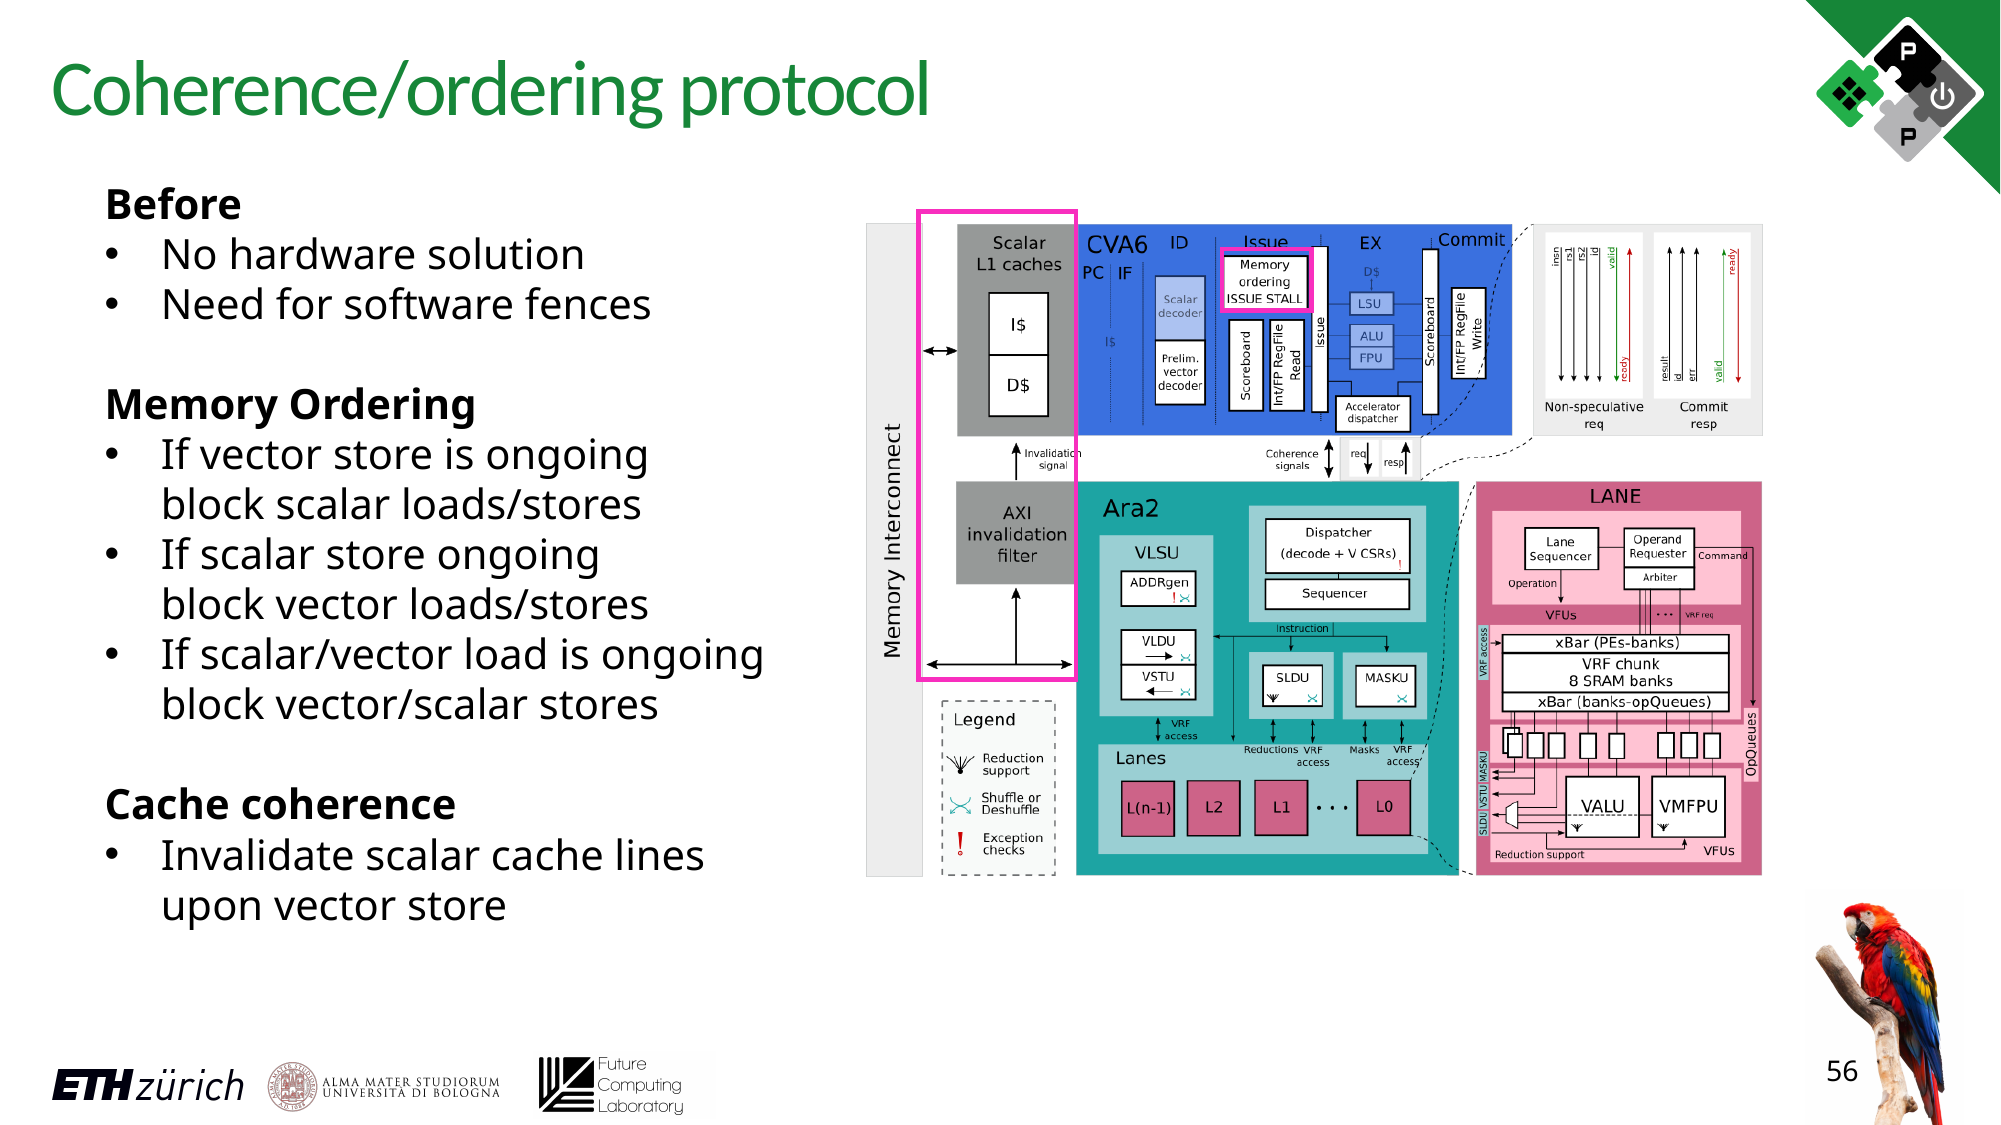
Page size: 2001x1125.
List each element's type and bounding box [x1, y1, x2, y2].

picture [533, 1051, 716, 1119]
picture [266, 1062, 319, 1113]
picture [322, 1074, 500, 1097]
text_box [51, 157, 1611, 949]
title [51, 29, 1802, 138]
slide_number [1813, 1034, 1872, 1111]
picture [1815, 24, 1977, 163]
picture [1805, 889, 1964, 1125]
picture [51, 1069, 244, 1101]
picture [865, 202, 1790, 914]
